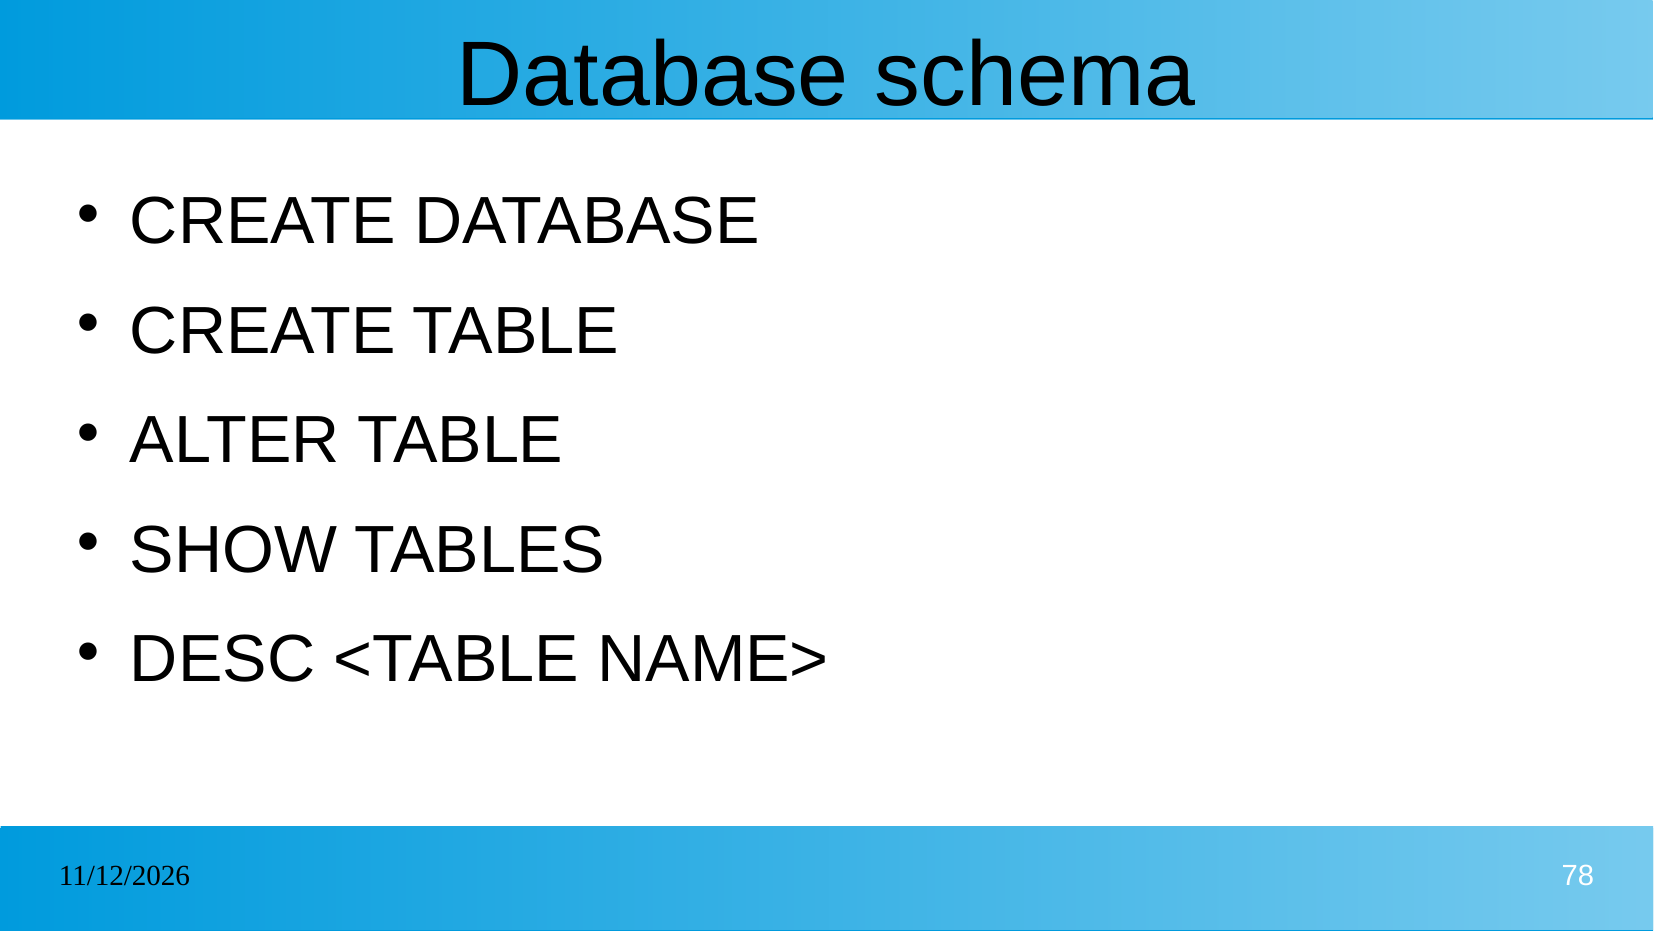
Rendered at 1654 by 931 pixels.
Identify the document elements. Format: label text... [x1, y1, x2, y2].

title Database schema [59, 29, 1595, 108]
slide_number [59, 856, 443, 915]
slide_number 78 [1210, 856, 1595, 915]
list CREATE DATABASE CREATE TABLE ALTER TABLE SHOW TABLES DESC <TABLE NAME> [59, 177, 1595, 768]
